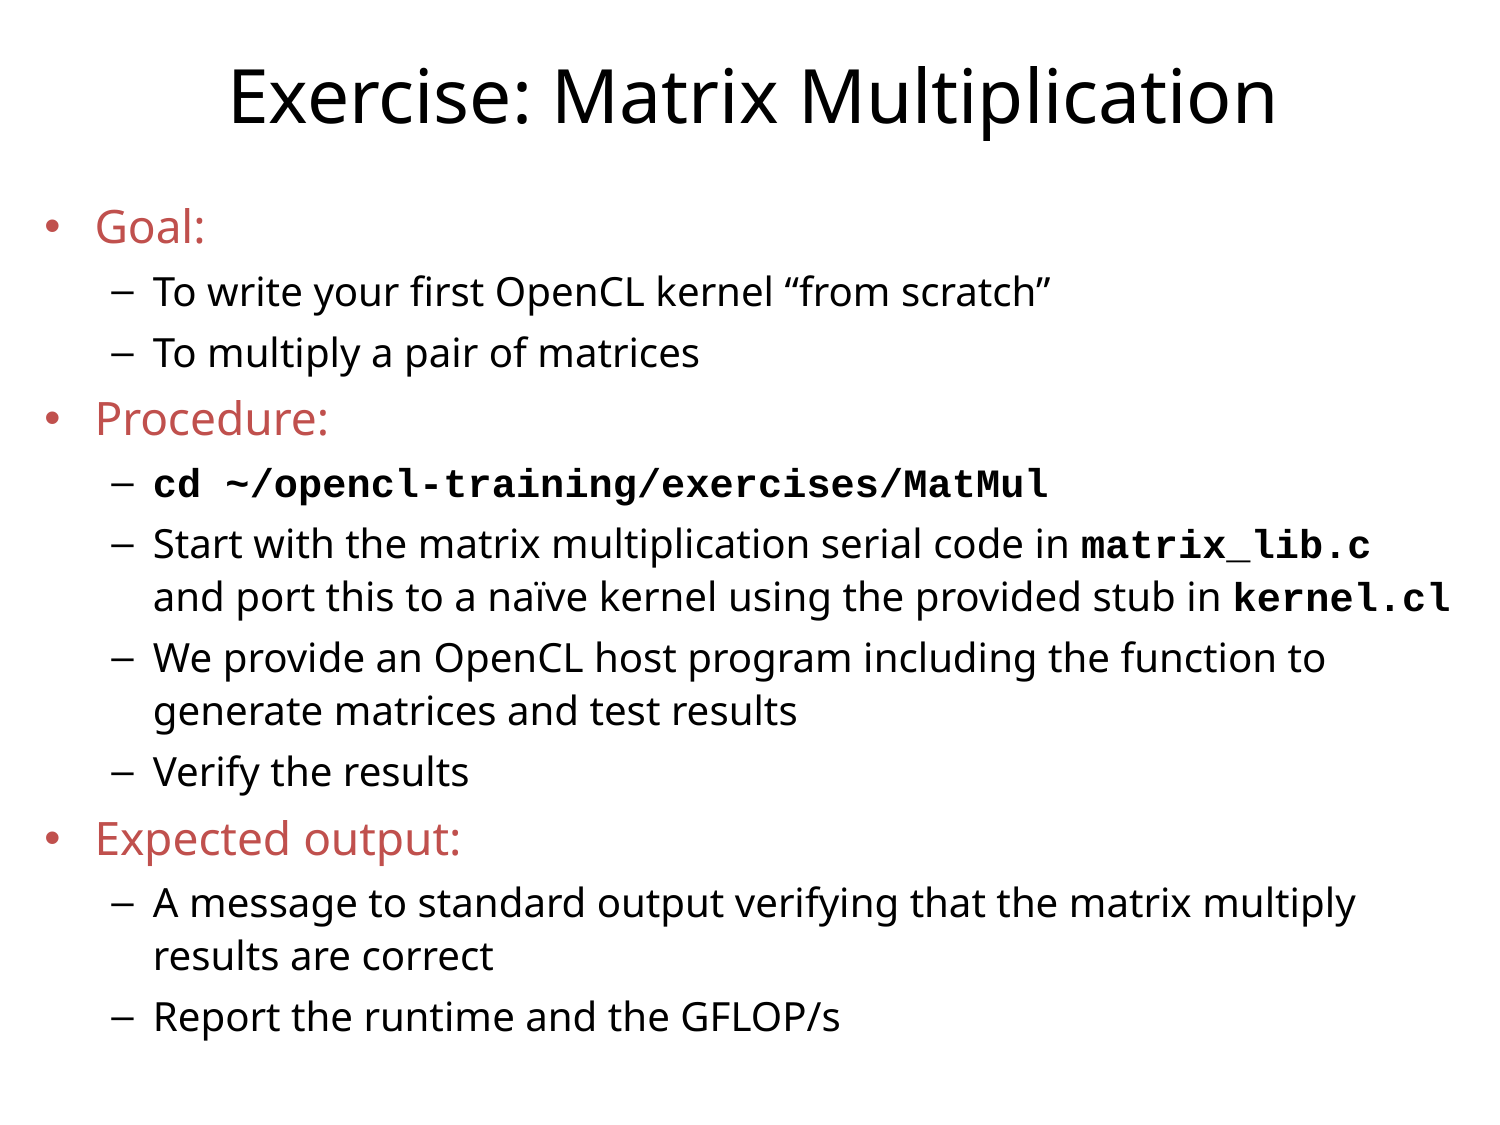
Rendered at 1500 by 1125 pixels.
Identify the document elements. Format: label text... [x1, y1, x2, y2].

title Exercise: Matrix Multiplication [5, 0, 1500, 188]
list Goal: To write your first OpenCL kernel “from scratch” To multiply a pair of matrices Procedure: cd ~/opencl-training/exercises/MatMul Start with the matrix multiplication serial code in matrix_lib.c and port this to a naïve kernel using the provided stub in kernel.cl We provide an OpenCL host program including the function to generate matrices and test results Verify the results Expected output: A message to standard output verifying that the matrix multiply results are correct Report the runtime and the GFLOP/s [29, 184, 1471, 1094]
